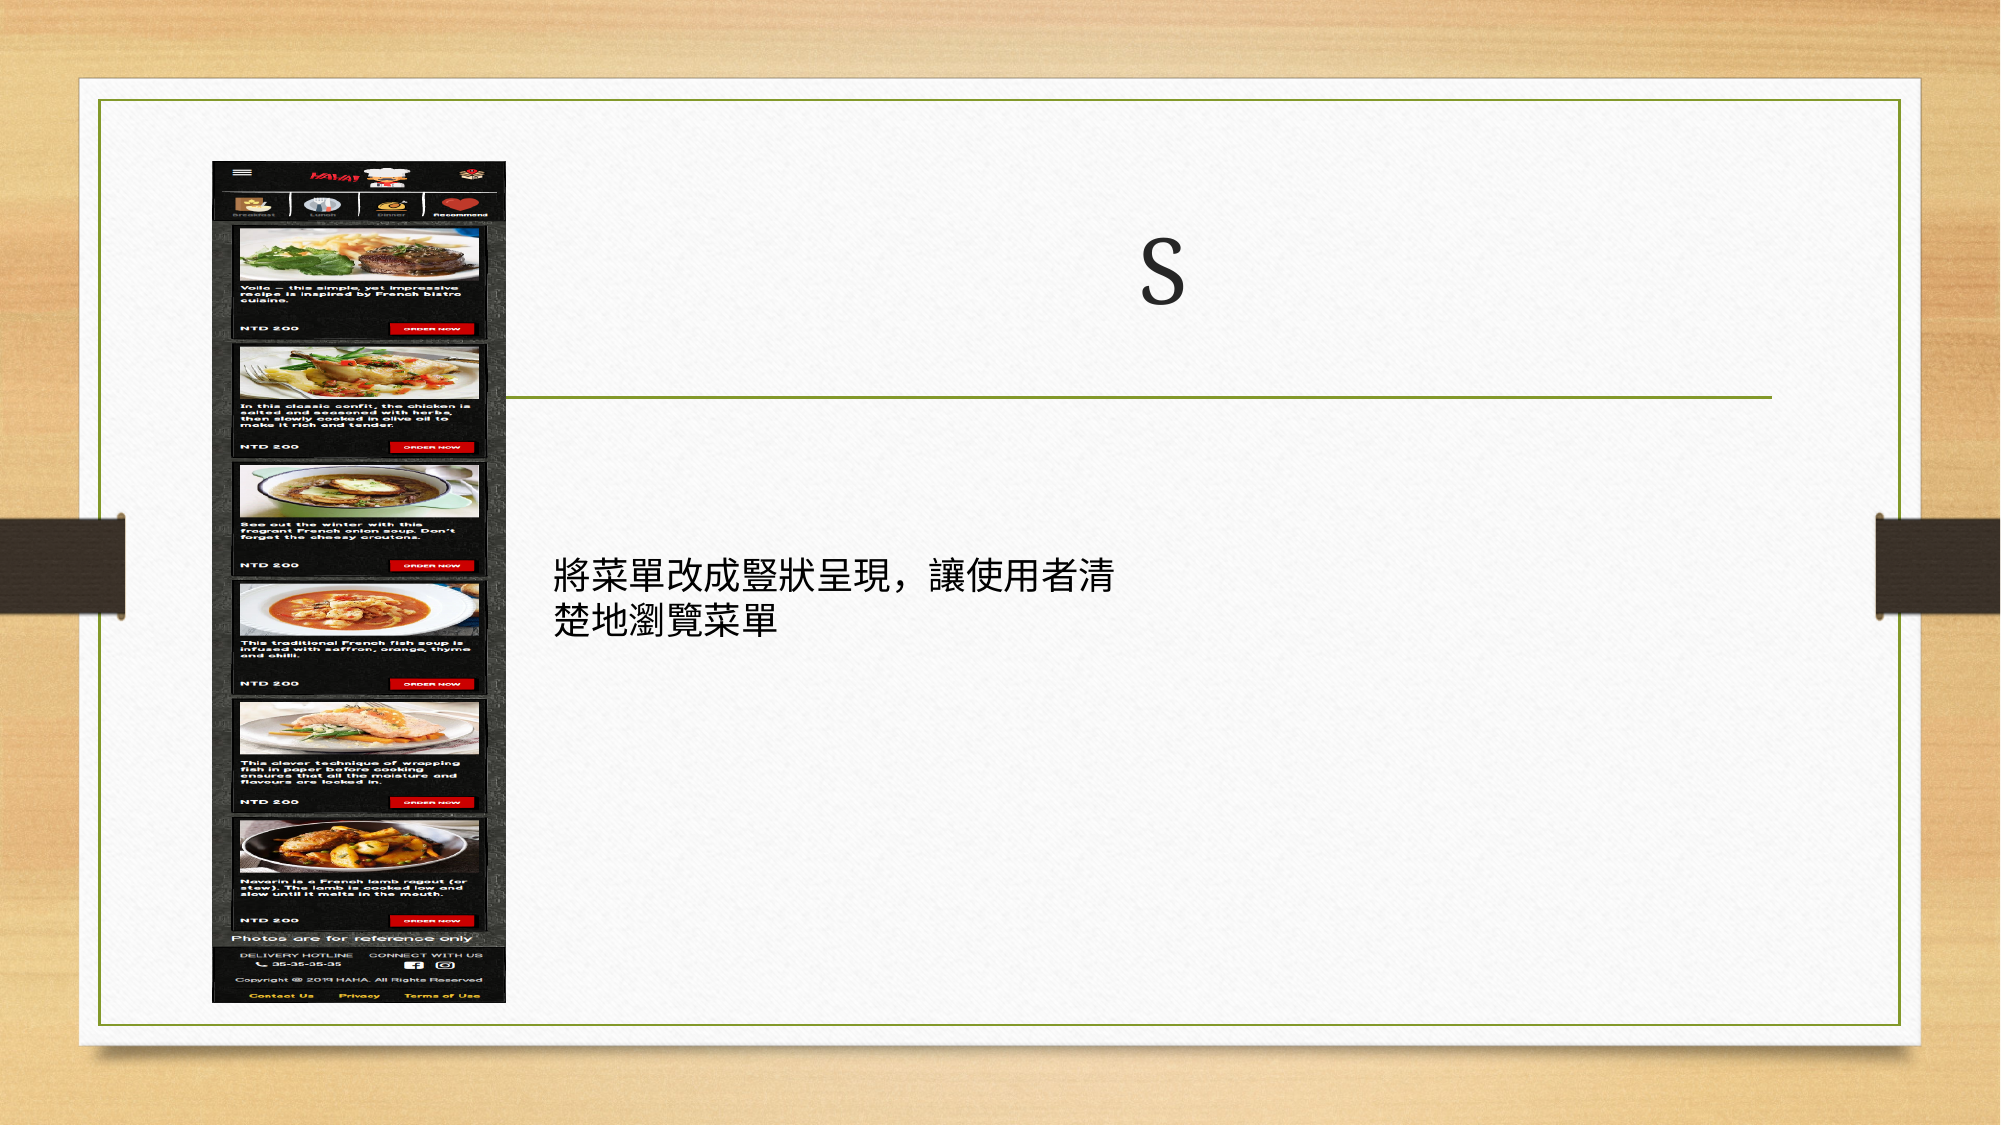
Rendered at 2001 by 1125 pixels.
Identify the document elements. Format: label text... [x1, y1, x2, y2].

text_box 將菜單改成豎狀呈現，讓使用者清楚地瀏覽菜單 [538, 544, 1159, 650]
title S [538, 161, 1788, 375]
picture [0, 0, 2001, 1125]
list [212, 160, 506, 1003]
